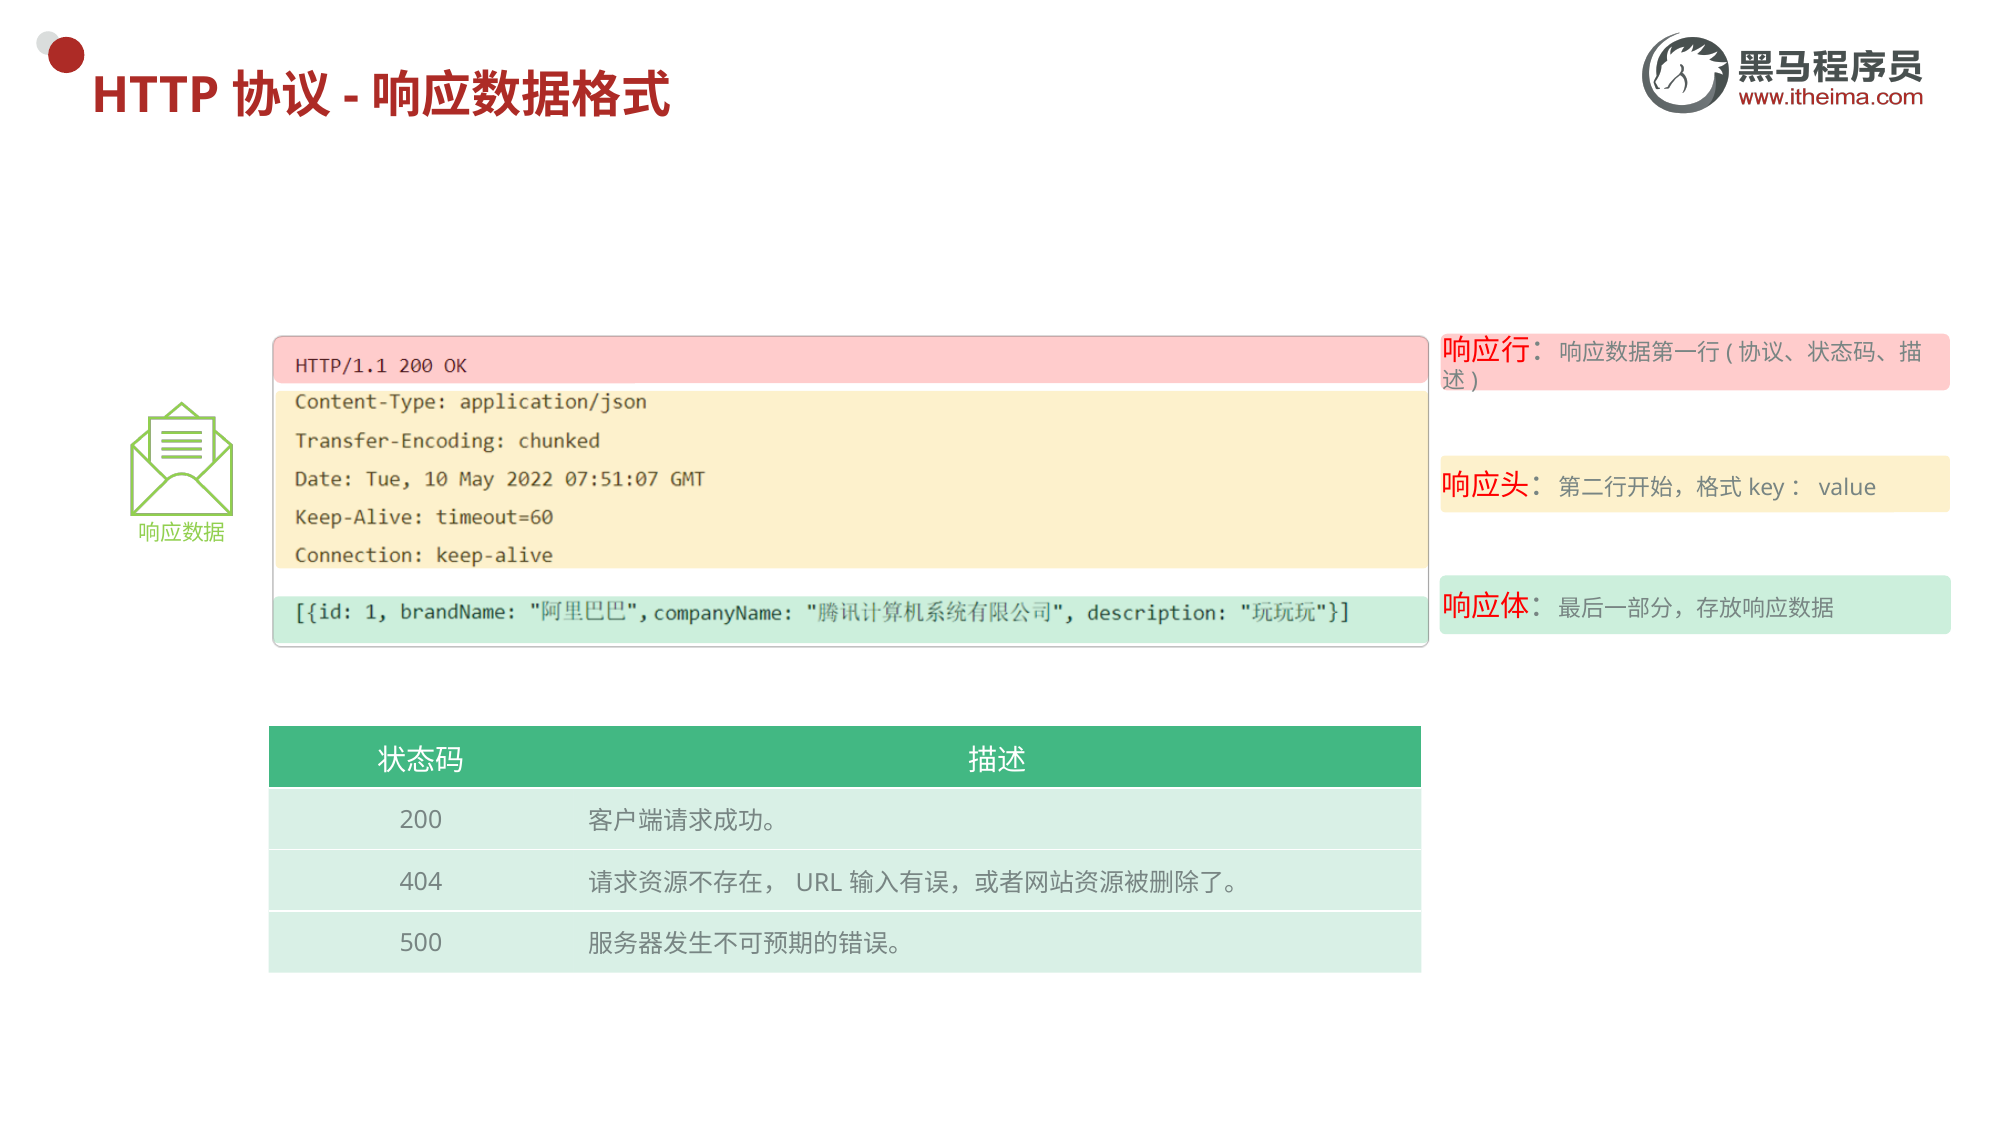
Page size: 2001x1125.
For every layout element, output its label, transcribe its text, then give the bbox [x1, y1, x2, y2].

picture [268, 329, 1438, 653]
text_box 响应行：响应数据第一行(协议、状态码、描述) [1439, 332, 1951, 392]
table_cell 404 [269, 850, 573, 910]
title HTTP协议-响应数据格式 [76, 55, 1858, 133]
text_box 响应体：最后一部分，存放响应数据 [1439, 575, 1951, 635]
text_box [117, 395, 253, 554]
table_header 状态码 [269, 726, 573, 787]
text_box 响应头：第二行开始，格式key：value [1439, 454, 1951, 514]
table_cell 500 [269, 912, 573, 973]
table_cell 服务器发生不可预期的错误。 [573, 912, 1421, 973]
picture [1633, 24, 1937, 125]
table_cell 客户端请求成功。 [573, 789, 1421, 849]
table_cell 请求资源不存在，URL输入有误，或者网站资源被删除了。 [573, 850, 1421, 910]
table_cell 200 [269, 789, 573, 849]
table_header 描述 [573, 726, 1421, 787]
